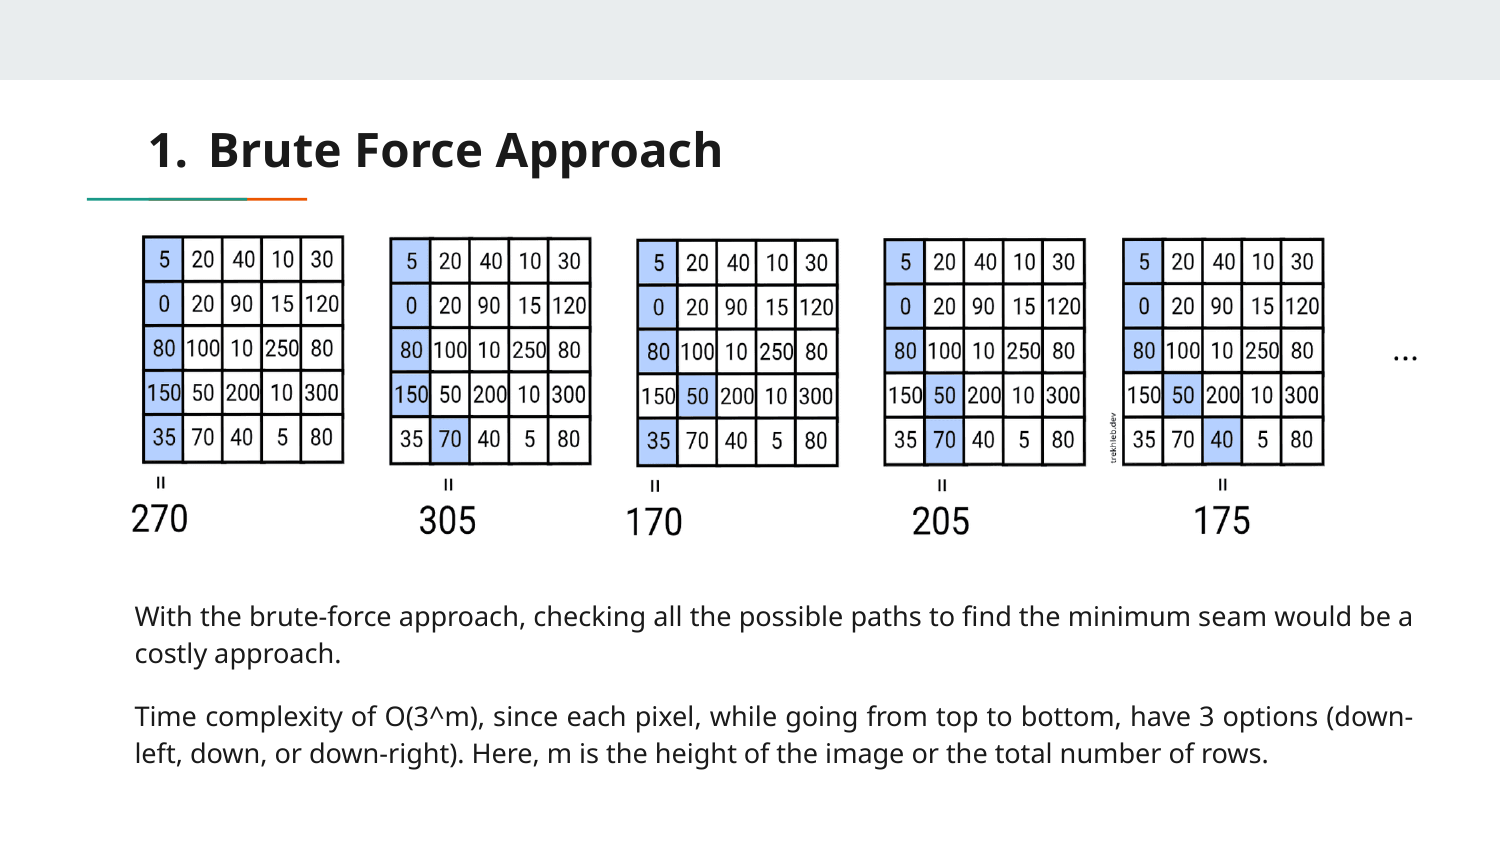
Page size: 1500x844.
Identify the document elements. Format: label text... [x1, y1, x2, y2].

list With the brute-force approach, checking all the possible paths to find the minimum seam would be a costly approach. Time complexity of O(3^m), since each pixel, while going from top to bottom, have 3 options (down-left, down, or down-right). Here, m is the height of the image or the total number of rows. [119, 579, 1429, 786]
title Brute Force Approach [119, 105, 1381, 193]
picture [119, 223, 1454, 550]
